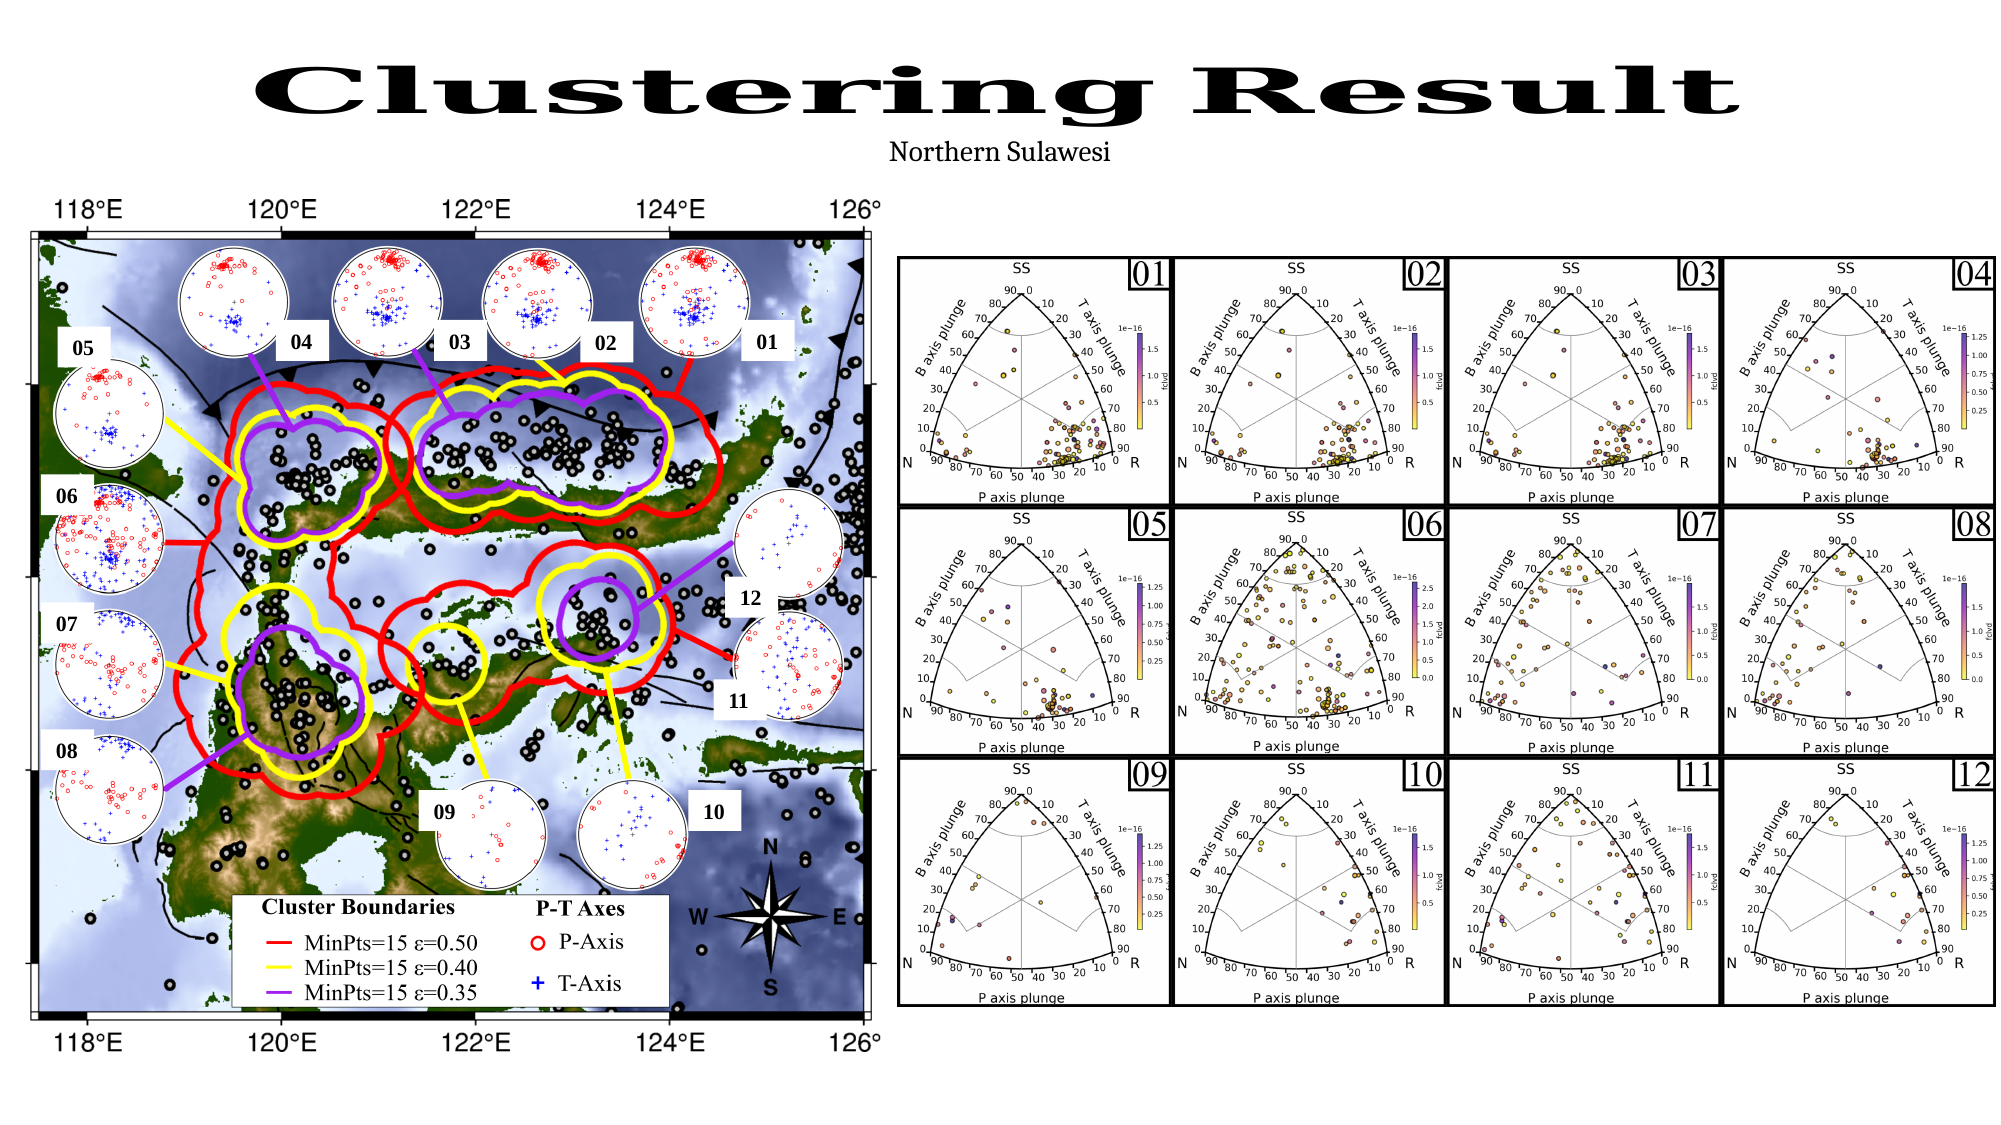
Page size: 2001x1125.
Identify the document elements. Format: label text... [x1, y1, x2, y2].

text_box Northern Sulawesi [844, 128, 1156, 178]
picture [897, 256, 1996, 1007]
picture [24, 199, 882, 1052]
